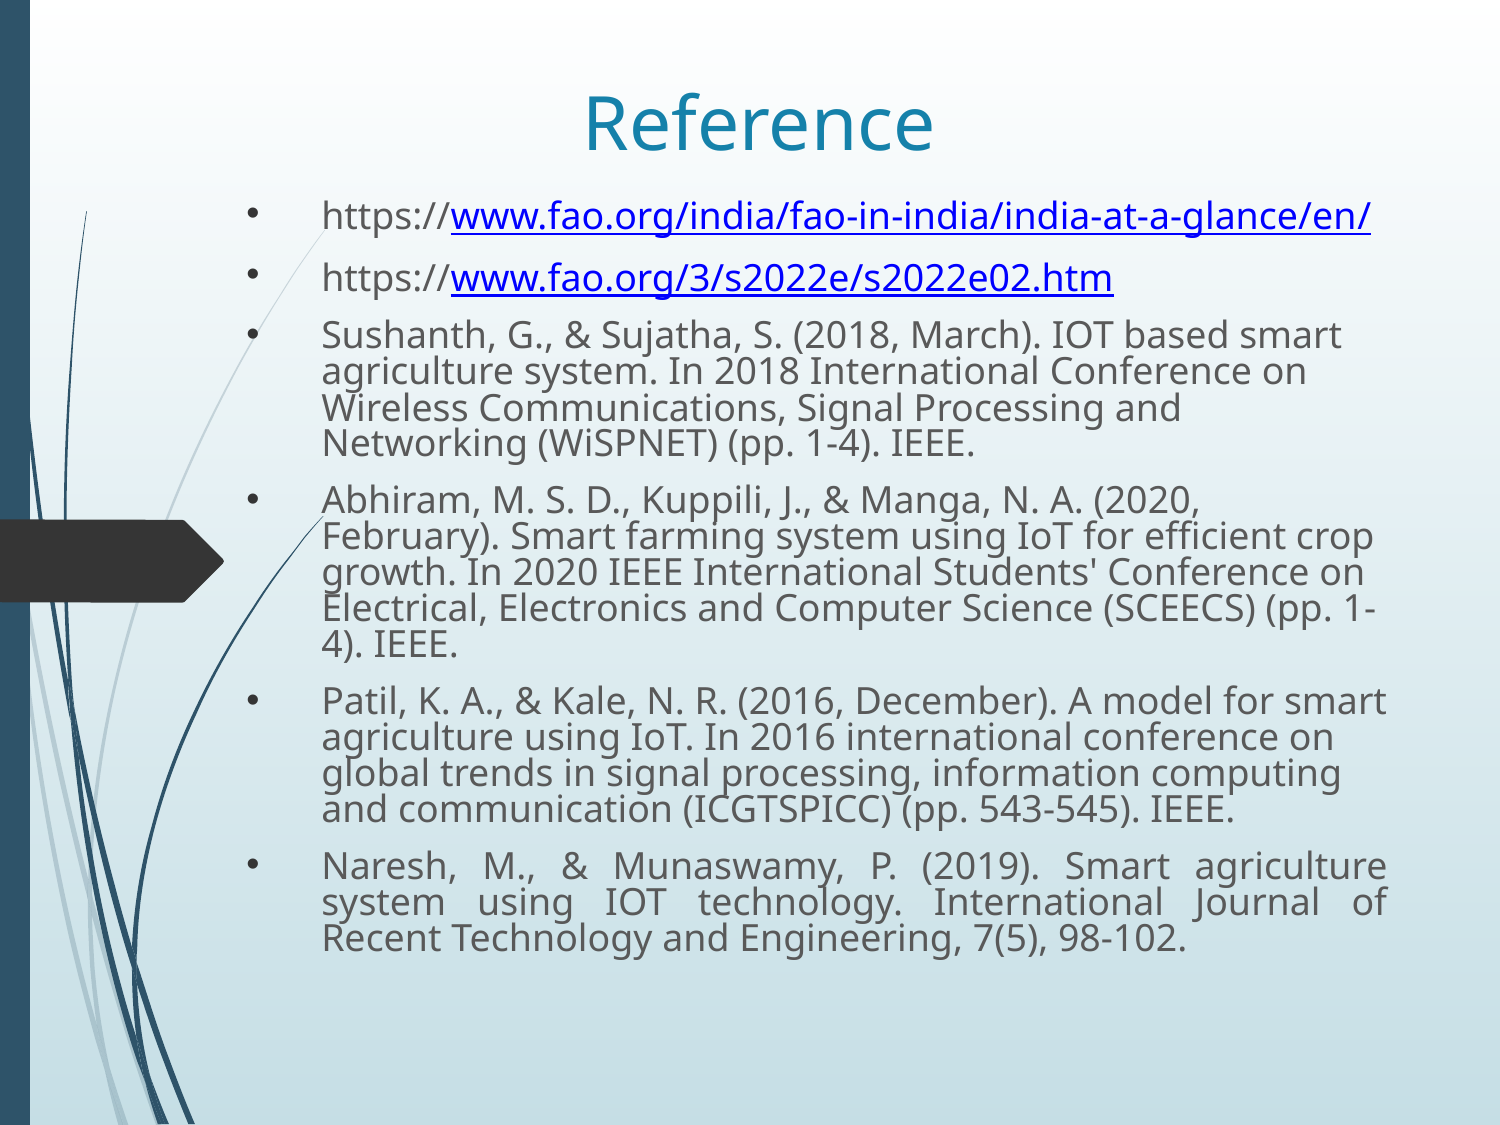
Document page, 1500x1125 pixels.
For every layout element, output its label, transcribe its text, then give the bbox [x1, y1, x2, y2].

title Reference [301, 64, 1401, 174]
list https://www.fao.org/india/fao-in-india/india-at-a-glance/en/ https://www.fao.org/3/s2022e/s2022e02.htm Sushanth, G., & Sujatha, S. (2018, March). IOT based smart agriculture system. In 2018 International Conference on Wireless Communications, Signal Processing and Networking (WiSPNET) (pp. 1-4). IEEE. Abhiram, M. S. D., Kuppili, J., & Manga, N. A. (2020, February). Smart farming system using IoT for efficient crop growth. In 2020 IEEE International Students' Conference on Electrical, Electronics and Computer Science (SCEECS) (pp. 1-4). IEEE. Patil, K. A., & Kale, N. R. (2016, December). A model for smart agriculture using IoT. In 2016 international conference on global trends in signal processing, information computing and communication (ICGTSPICC) (pp. 543-545). IEEE. Naresh, M., & Munaswamy, P. (2019). Smart agriculture system using IOT technology. International Journal of Recent Technology and Engineering, 7(5), 98-102. [238, 189, 1397, 1080]
